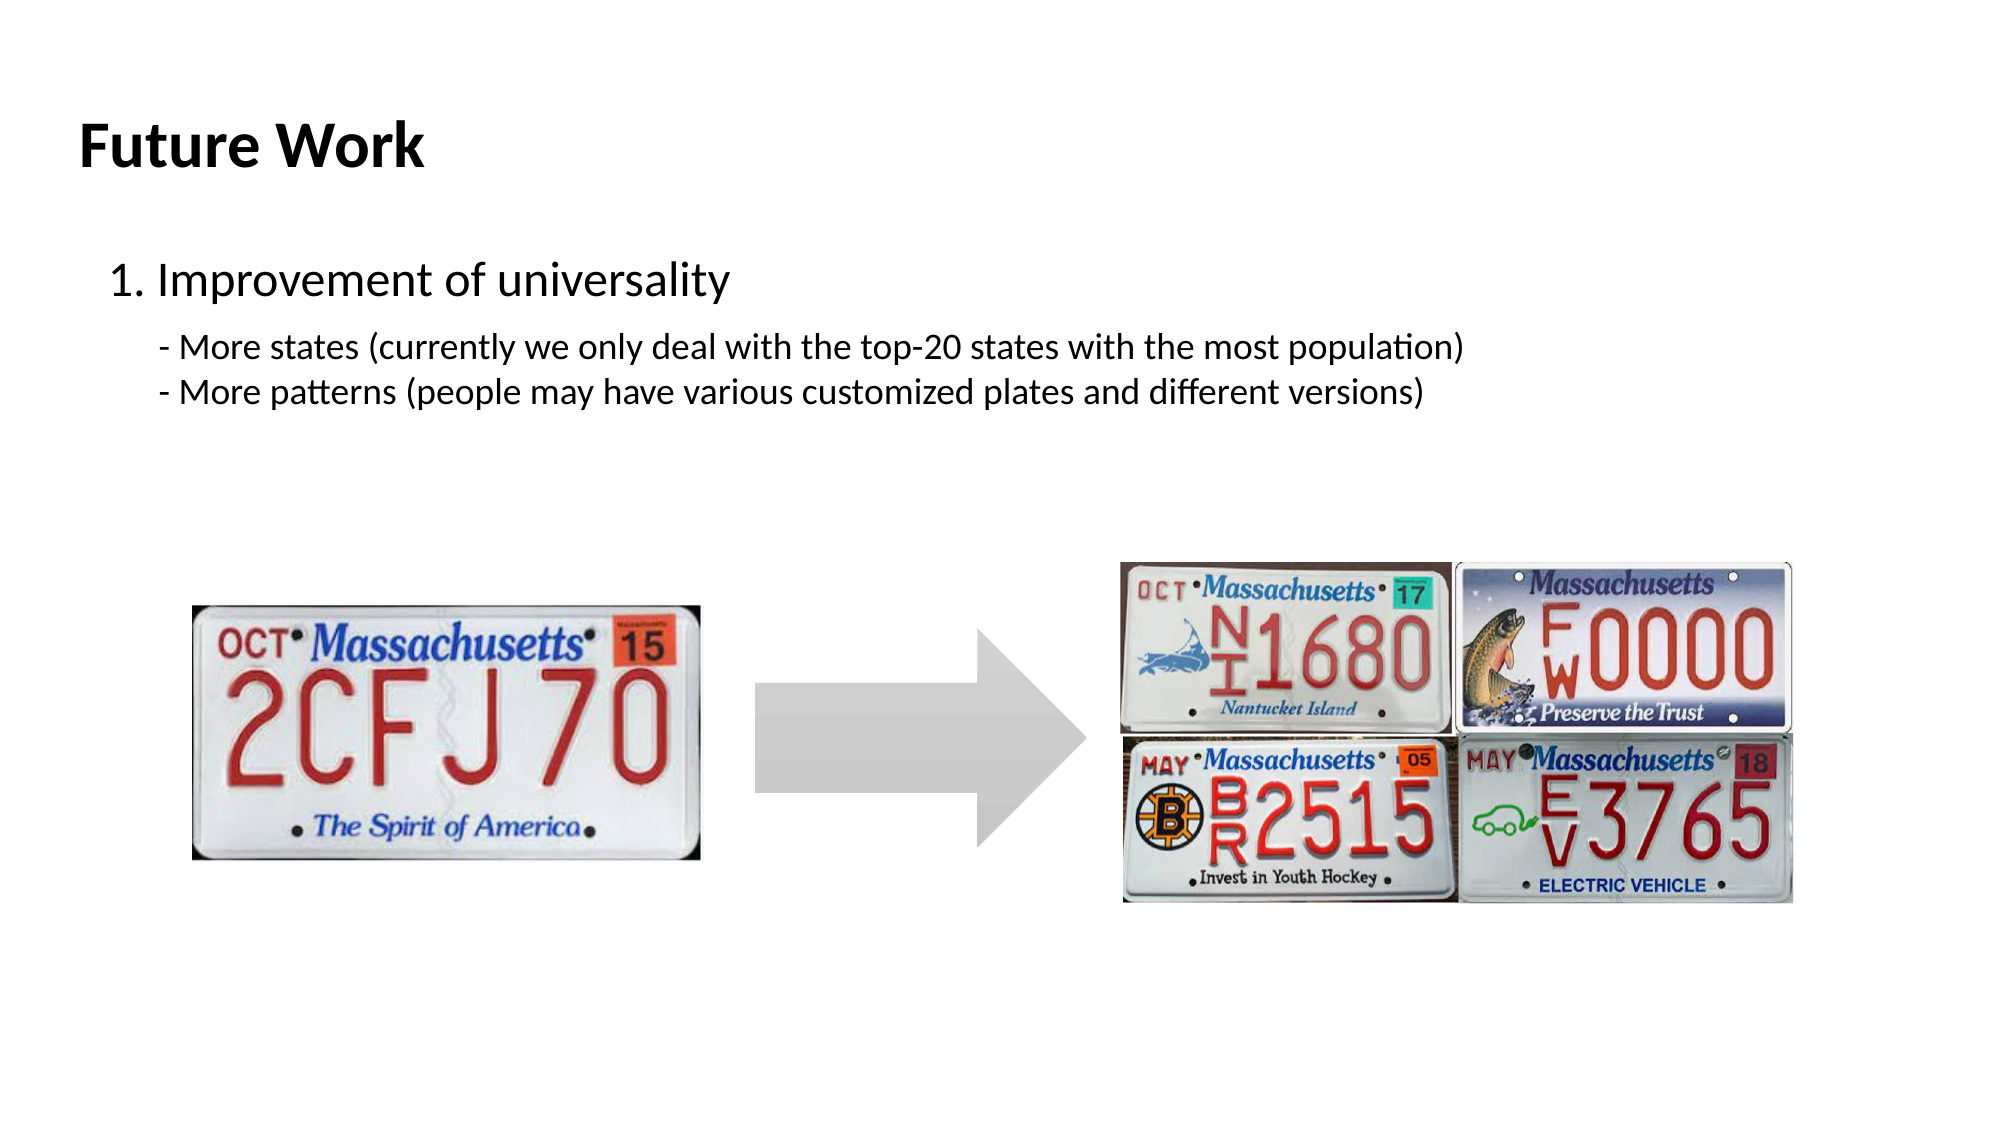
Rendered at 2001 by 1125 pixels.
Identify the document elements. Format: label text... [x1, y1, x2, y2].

picture [192, 604, 704, 862]
text_box - More states (currently we only deal with the top-20 states with the most population) - More patterns (people may have various customized plates and different versions) [143, 314, 1874, 420]
text_box [754, 626, 1088, 849]
text_box Future Work [64, 93, 1168, 188]
picture [1119, 562, 1794, 904]
text_box 1. Improvement of universality [93, 238, 1749, 314]
